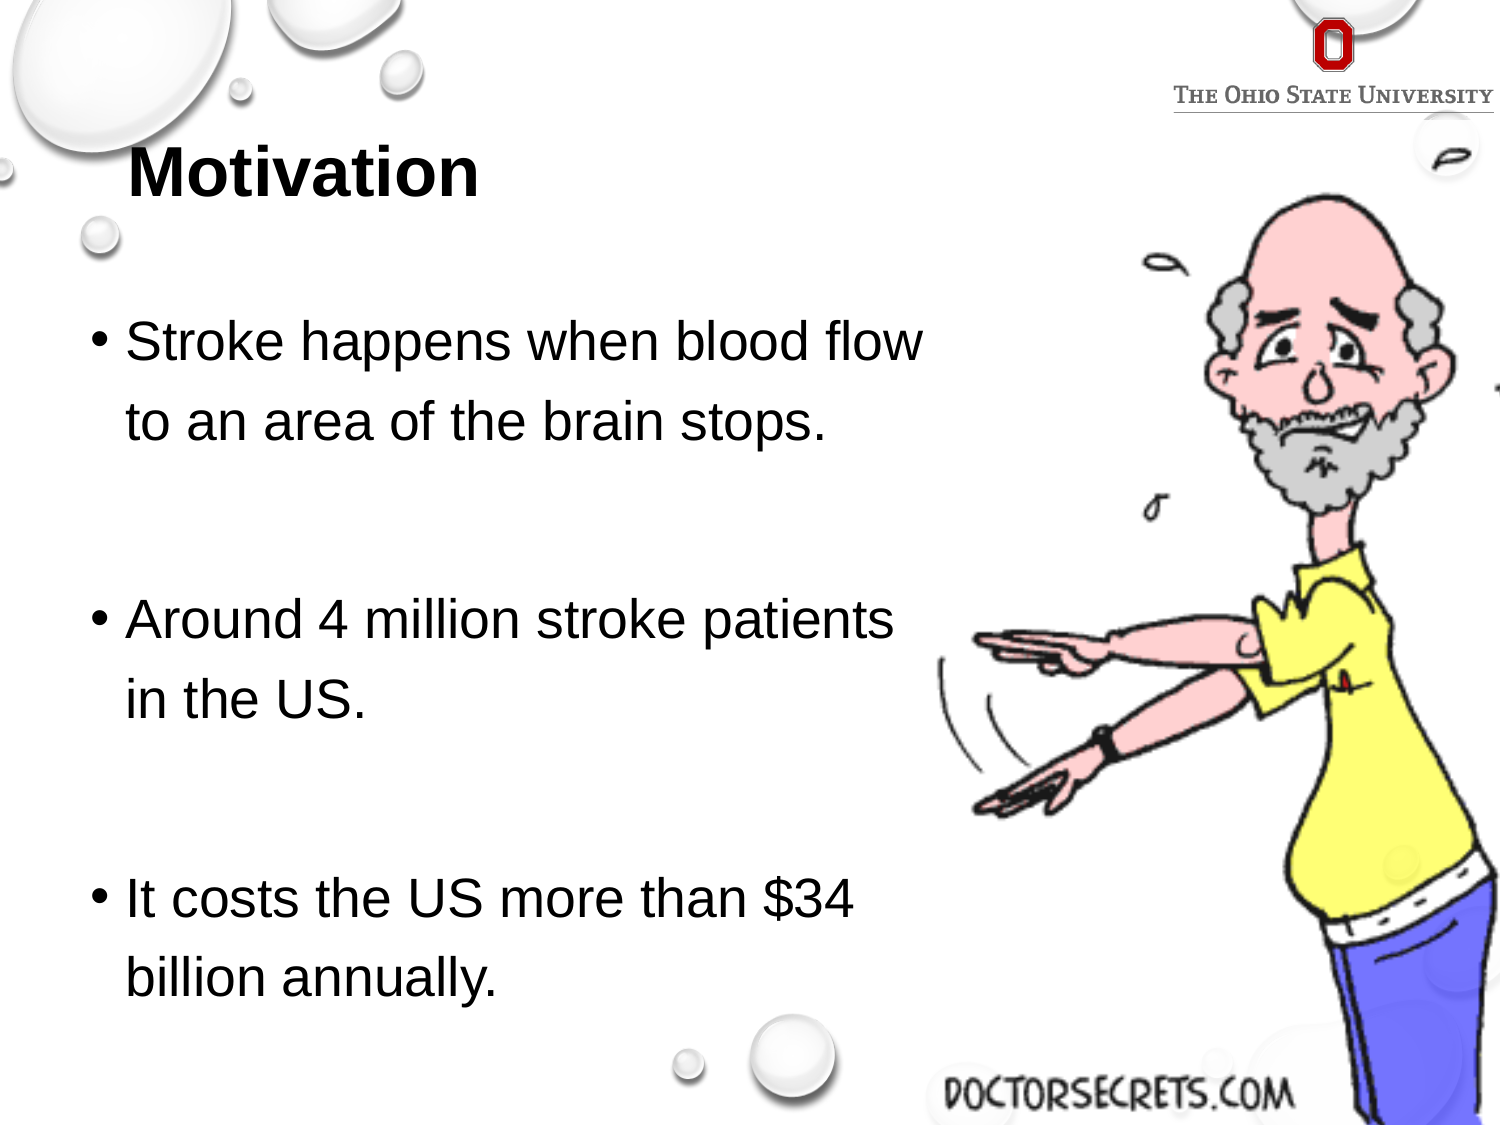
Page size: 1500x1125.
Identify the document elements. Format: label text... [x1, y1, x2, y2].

list Stroke happens when blood flow to an area of the brain stops. Around 4 million stroke patients in the US. It costs the US more than $34 billion annually. [75, 284, 879, 1078]
picture [0, 0, 1500, 1125]
title Motivation [112, 41, 1168, 284]
